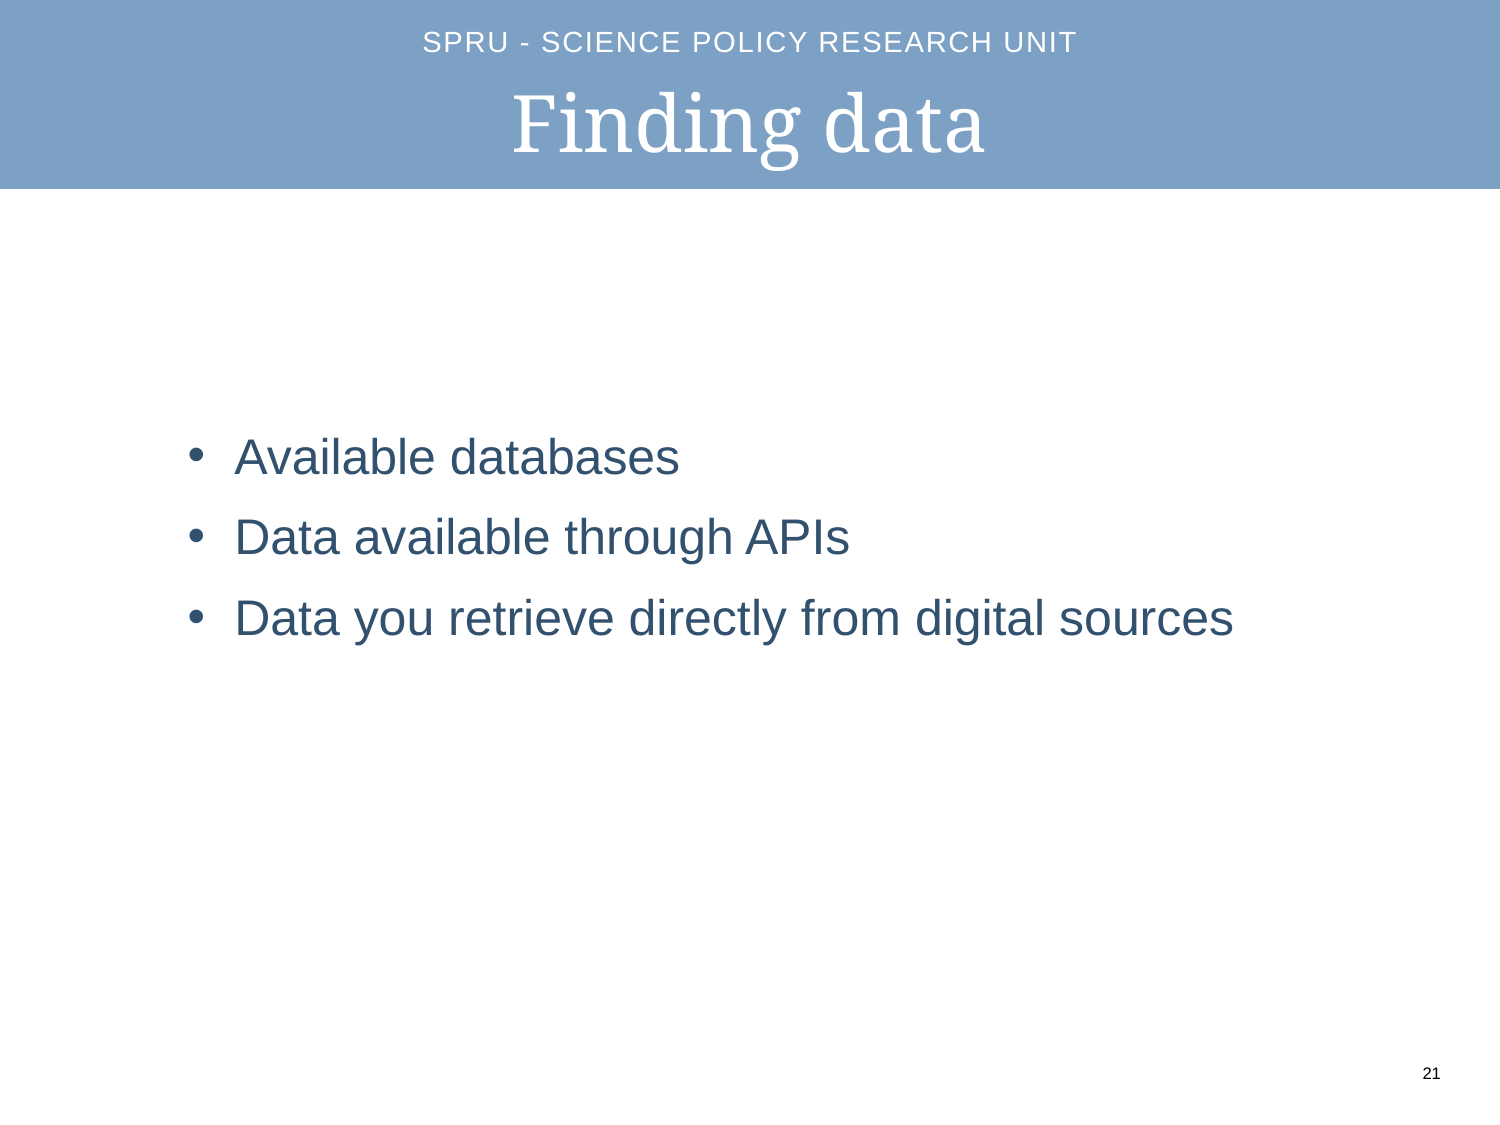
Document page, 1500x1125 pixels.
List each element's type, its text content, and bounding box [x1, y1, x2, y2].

subtitle Available databases Data available through APIs Data you retrieve directly from digital sources (e.g. webpages, documents…) [187, 401, 1313, 786]
title Finding data [59, 68, 1441, 185]
